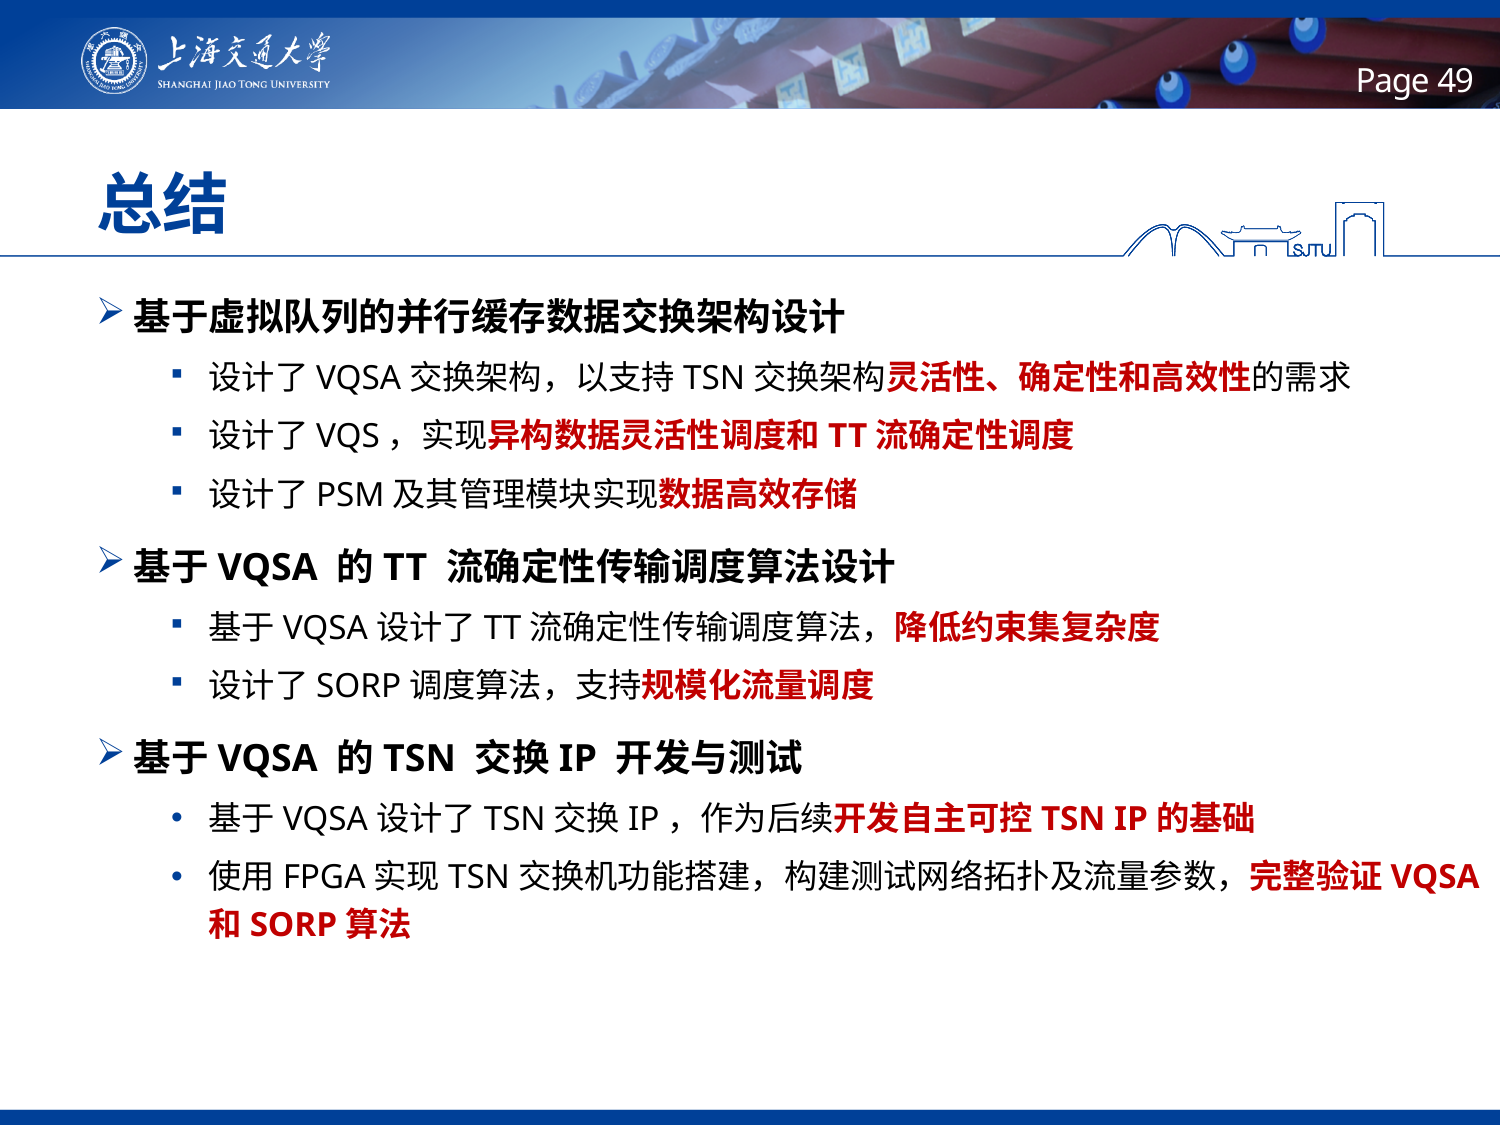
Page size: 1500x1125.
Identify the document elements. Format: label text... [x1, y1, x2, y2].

list 基于虚拟队列的并行缓存数据交换架构设计 设计了VQSA交换架构，以支持TSN交换架构灵活性、确定性和高效性的需求 设计了VQS，实现异构数据灵活性调度和TT流确定性调度 设计了PSM及其管理模块实现数据高效存储 基于VQSA 的TT 流确定性传输调度算法设计 基于VQSA设计了TT流确定性传输调度算法，降低约束集复杂度 设计了SORP调度算法，支持规模化流量调度 基于VQSA 的TSN 交换IP 开发与测试 基于VQSA设计了TSN交换IP，作为后续开发自主可控TSN IP的基础 使用FPGA实现TSN交换机功能搭建，构建测试网络拓扑及流量参数，完整验证VQSA和SORP算法 [81, 276, 1500, 1084]
title 总结 [81, 159, 1455, 254]
picture [0, 18, 1500, 109]
slide_number 49 [1340, 51, 1500, 107]
